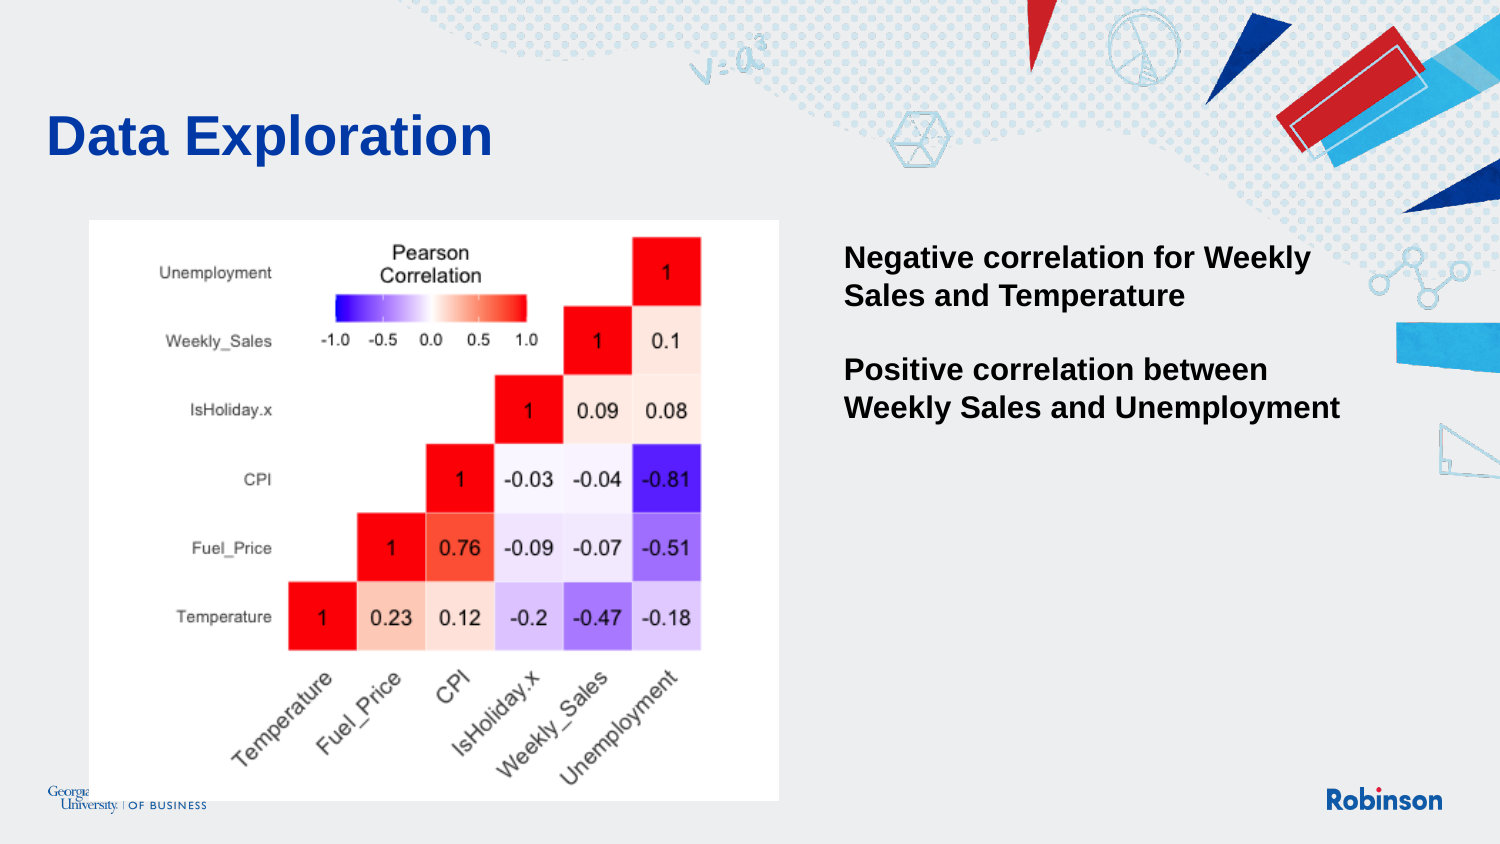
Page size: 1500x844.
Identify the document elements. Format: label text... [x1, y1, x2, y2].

picture [0, 0, 1500, 844]
text_box Negative correlation for Weekly Sales and Temperature Positive correlation between Weekly Sales and Unemployment [829, 222, 1392, 440]
title Data Exploration [46, 26, 1454, 168]
